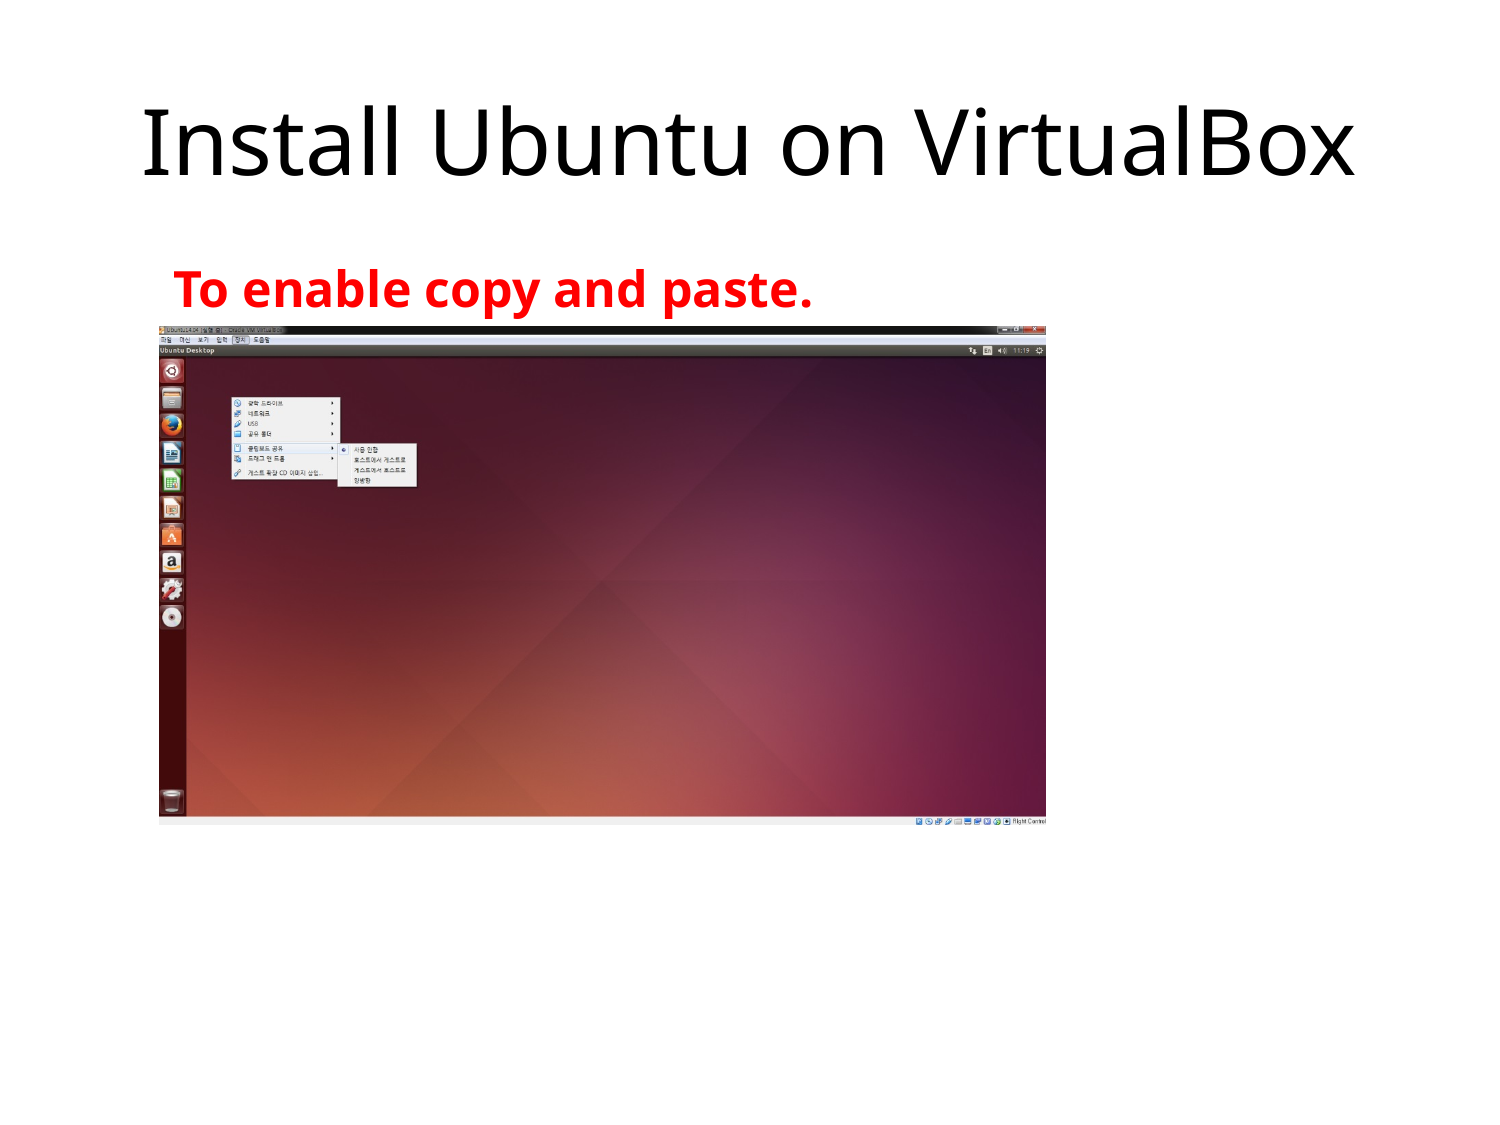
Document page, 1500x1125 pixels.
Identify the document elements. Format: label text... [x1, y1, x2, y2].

text_box To enable copy and paste. [158, 250, 842, 326]
title Install Ubuntu on VirtualBox [75, 45, 1425, 233]
picture [159, 326, 1046, 825]
